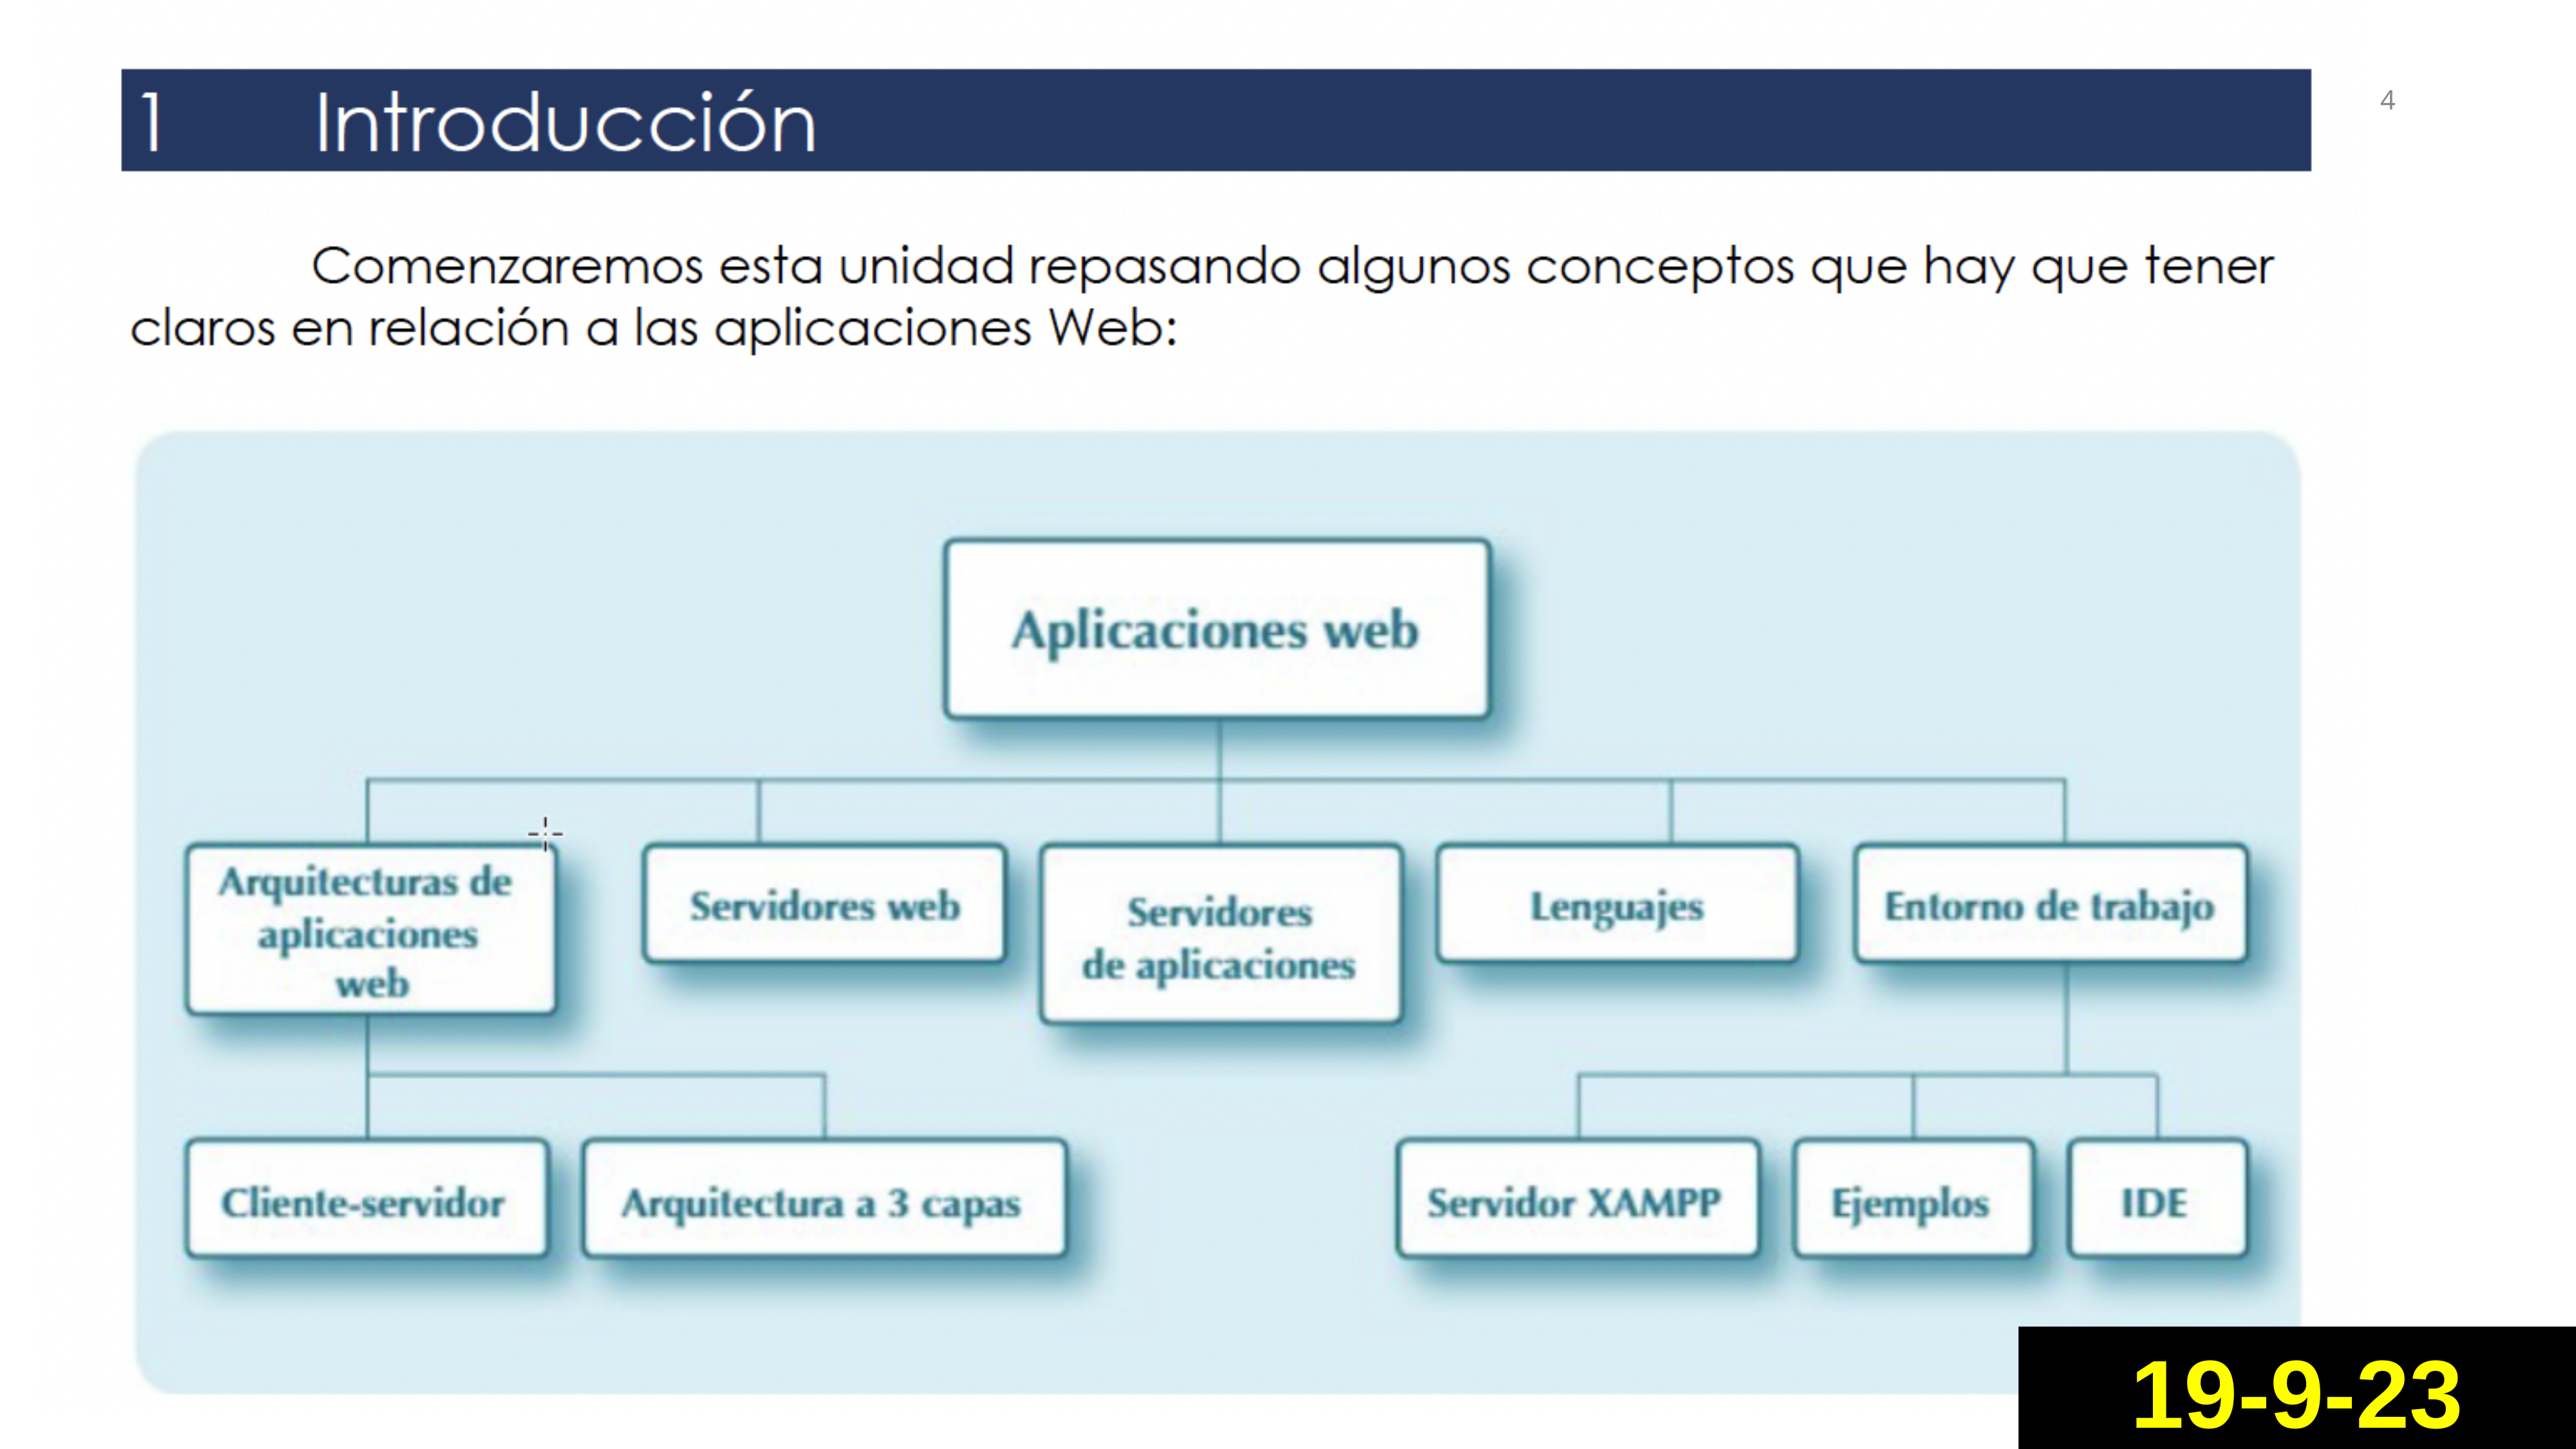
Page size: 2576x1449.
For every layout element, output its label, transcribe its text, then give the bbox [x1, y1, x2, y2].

text_box 19-9-23 [2018, 1326, 2576, 1449]
picture [37, 0, 2365, 1412]
slide_number 4 [2370, 68, 2405, 135]
